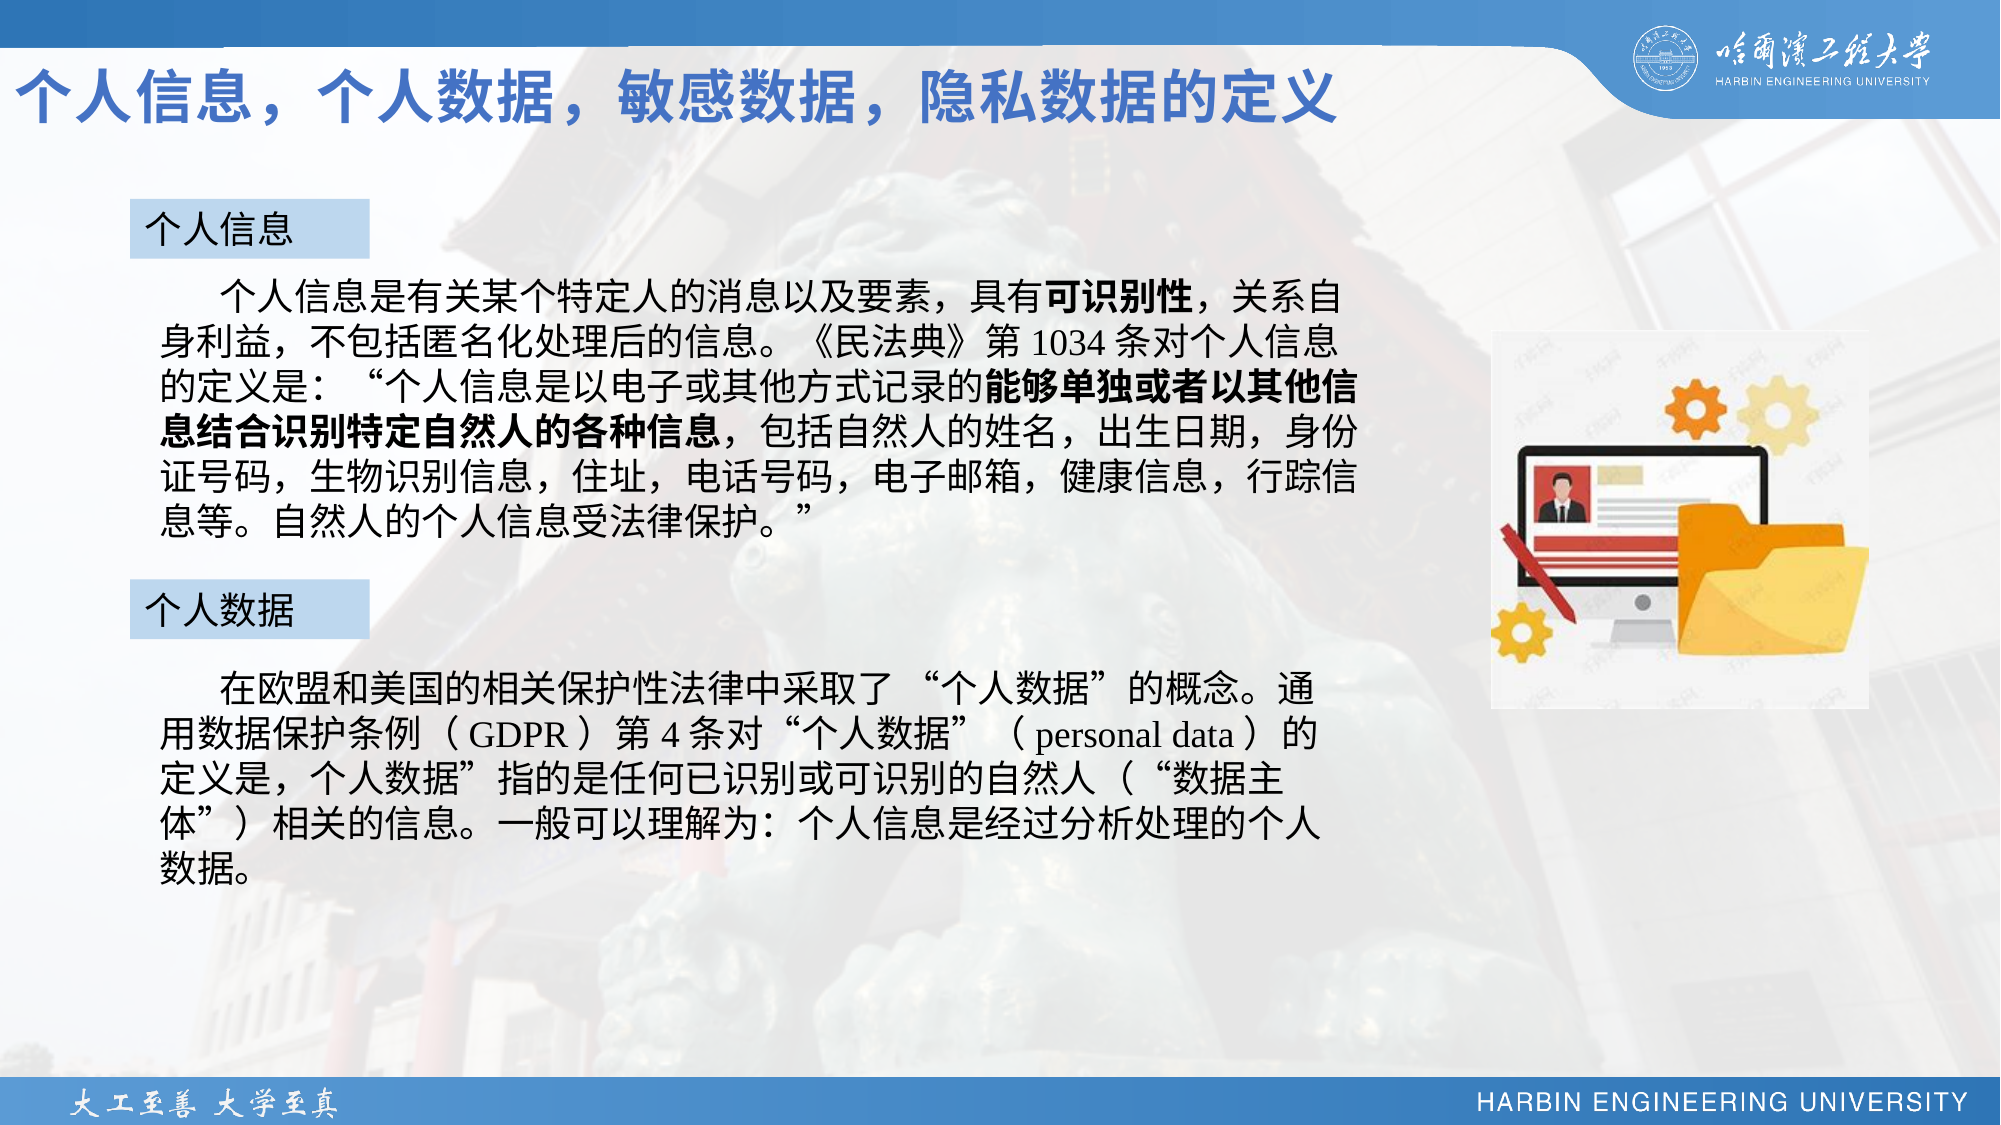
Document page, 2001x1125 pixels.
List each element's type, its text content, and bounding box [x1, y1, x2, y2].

text_box [1122, 210, 1959, 554]
title 个人信息，个人数据，敏感数据，隐私数据的定义 [0, 47, 1370, 134]
text_box 个人数据 [130, 579, 370, 640]
picture [1491, 330, 1869, 709]
text_box 个人信息 [130, 198, 370, 259]
text_box 在欧盟和美国的相关保护性法律中采取了 “个人数据”的概念。通用数据保护条例（GDPR）第4条对“个人数据”（personal data）的定义是，个人数据”指的是任何已识别或可识别的自然人（“数据主体”）相关的信息。一般可以理解为：个人信息是经过分析处理的个人数据。 [129, 627, 1371, 928]
picture [1631, 19, 1935, 98]
picture [40, 1078, 366, 1125]
text_box 个人信息是有关某个特定人的消息以及要素，具有可识别性，关系自身利益，不包括匿名化处理后的信息。《民法典》第1034条对个人信息的定义是：“个人信息是以电子或其他方式记录的能够单独或者以其他信息结合识别特定自然人的各种信息，包括自然人的姓名，出生日期，身份证号码，生物识别信息，住址，电话号码，电子邮箱，健康信息，行踪信息等。自然人的个人信息受法律保护。” [129, 261, 1173, 554]
picture [1461, 1089, 1978, 1114]
